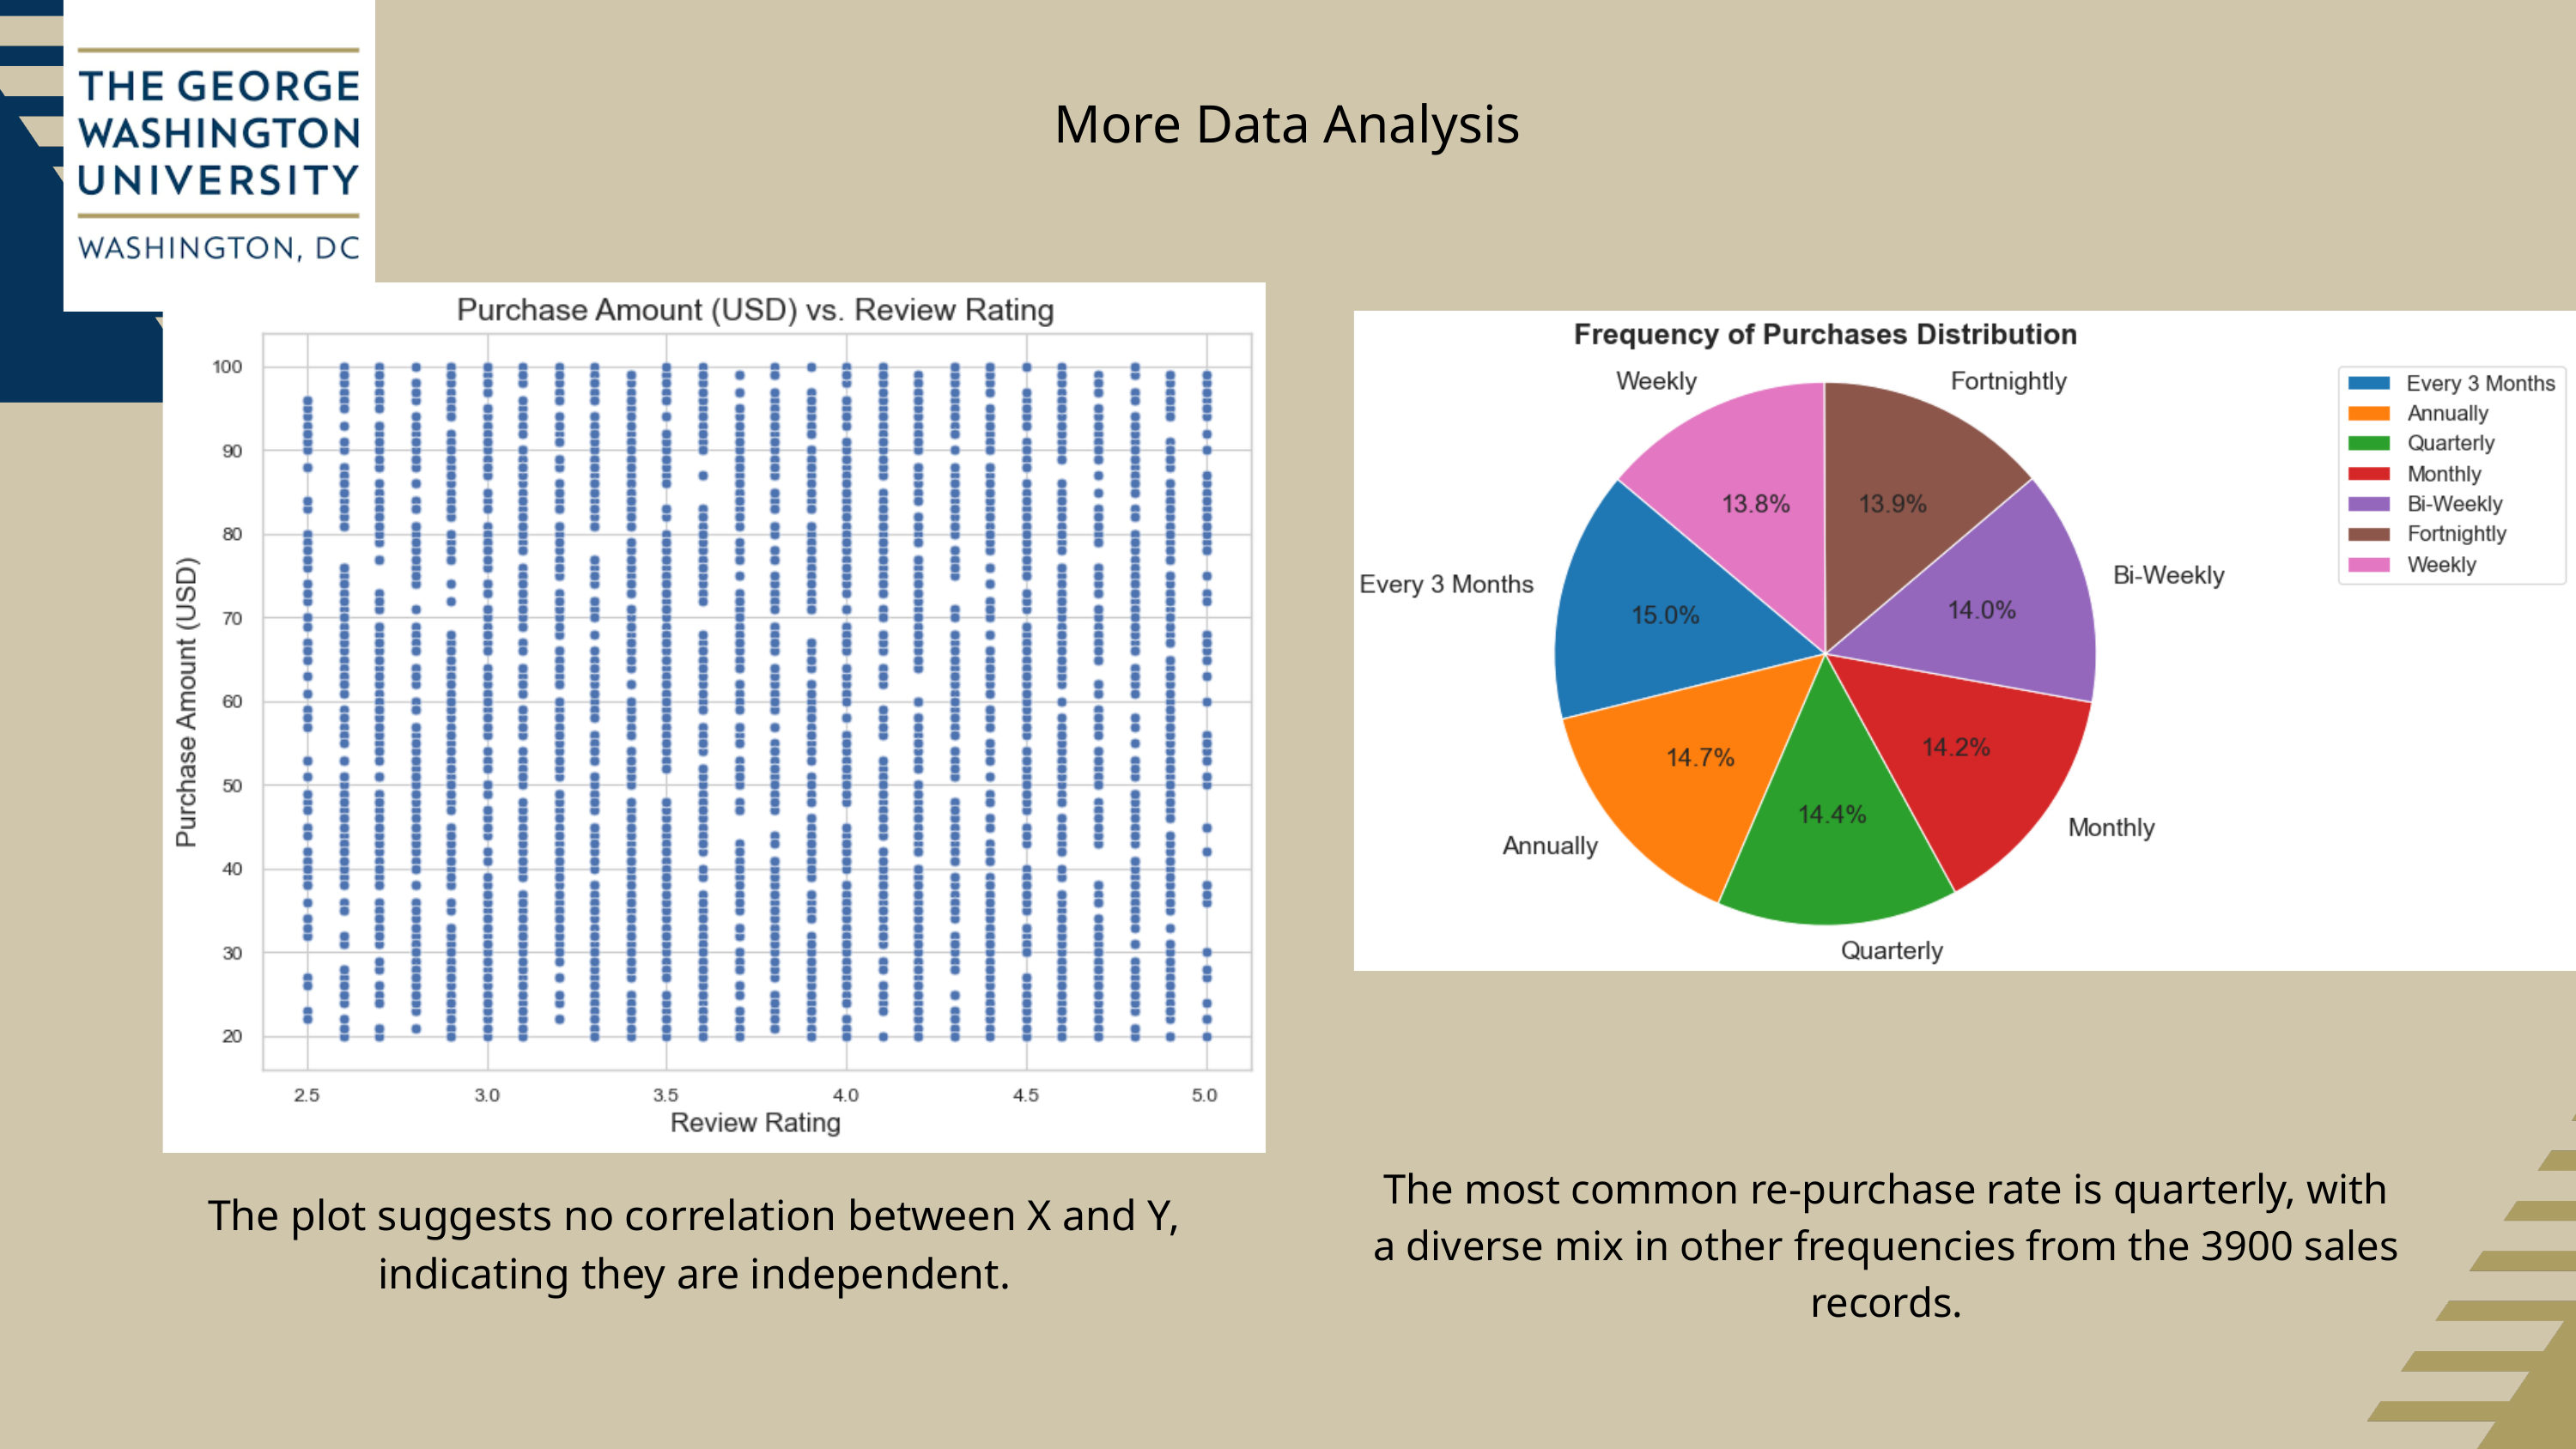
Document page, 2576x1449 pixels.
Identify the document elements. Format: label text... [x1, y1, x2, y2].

text_box [63, 0, 375, 312]
text_box [0, 0, 162, 403]
text_box [162, 282, 1266, 1153]
text_box More Data Analysis [689, 86, 1887, 154]
text_box [2299, 1092, 2576, 1449]
text_box The most common re-purchase rate is quarterly, with a diverse mix in other frequencies from the 3900 sales records. [1370, 1155, 2404, 1325]
text_box [1353, 311, 2576, 971]
text_box The plot suggests no correlation between X and Y, indicating they are independent. [162, 1180, 1227, 1297]
